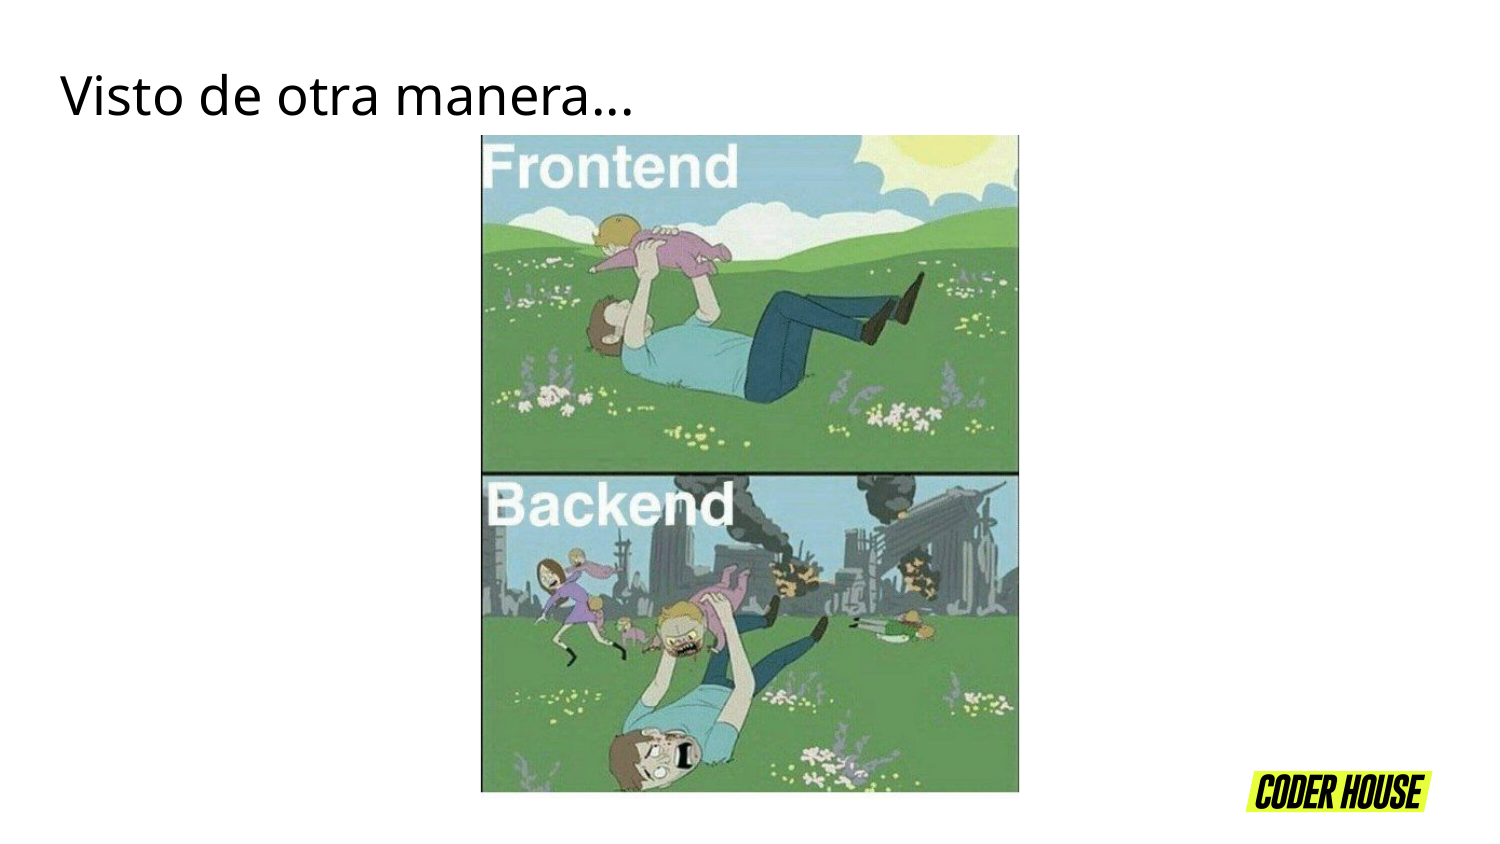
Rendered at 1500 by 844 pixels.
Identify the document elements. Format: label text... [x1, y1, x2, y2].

picture [1241, 764, 1437, 819]
picture [480, 135, 1020, 800]
text_box Visto de otra manera... [45, 46, 975, 209]
